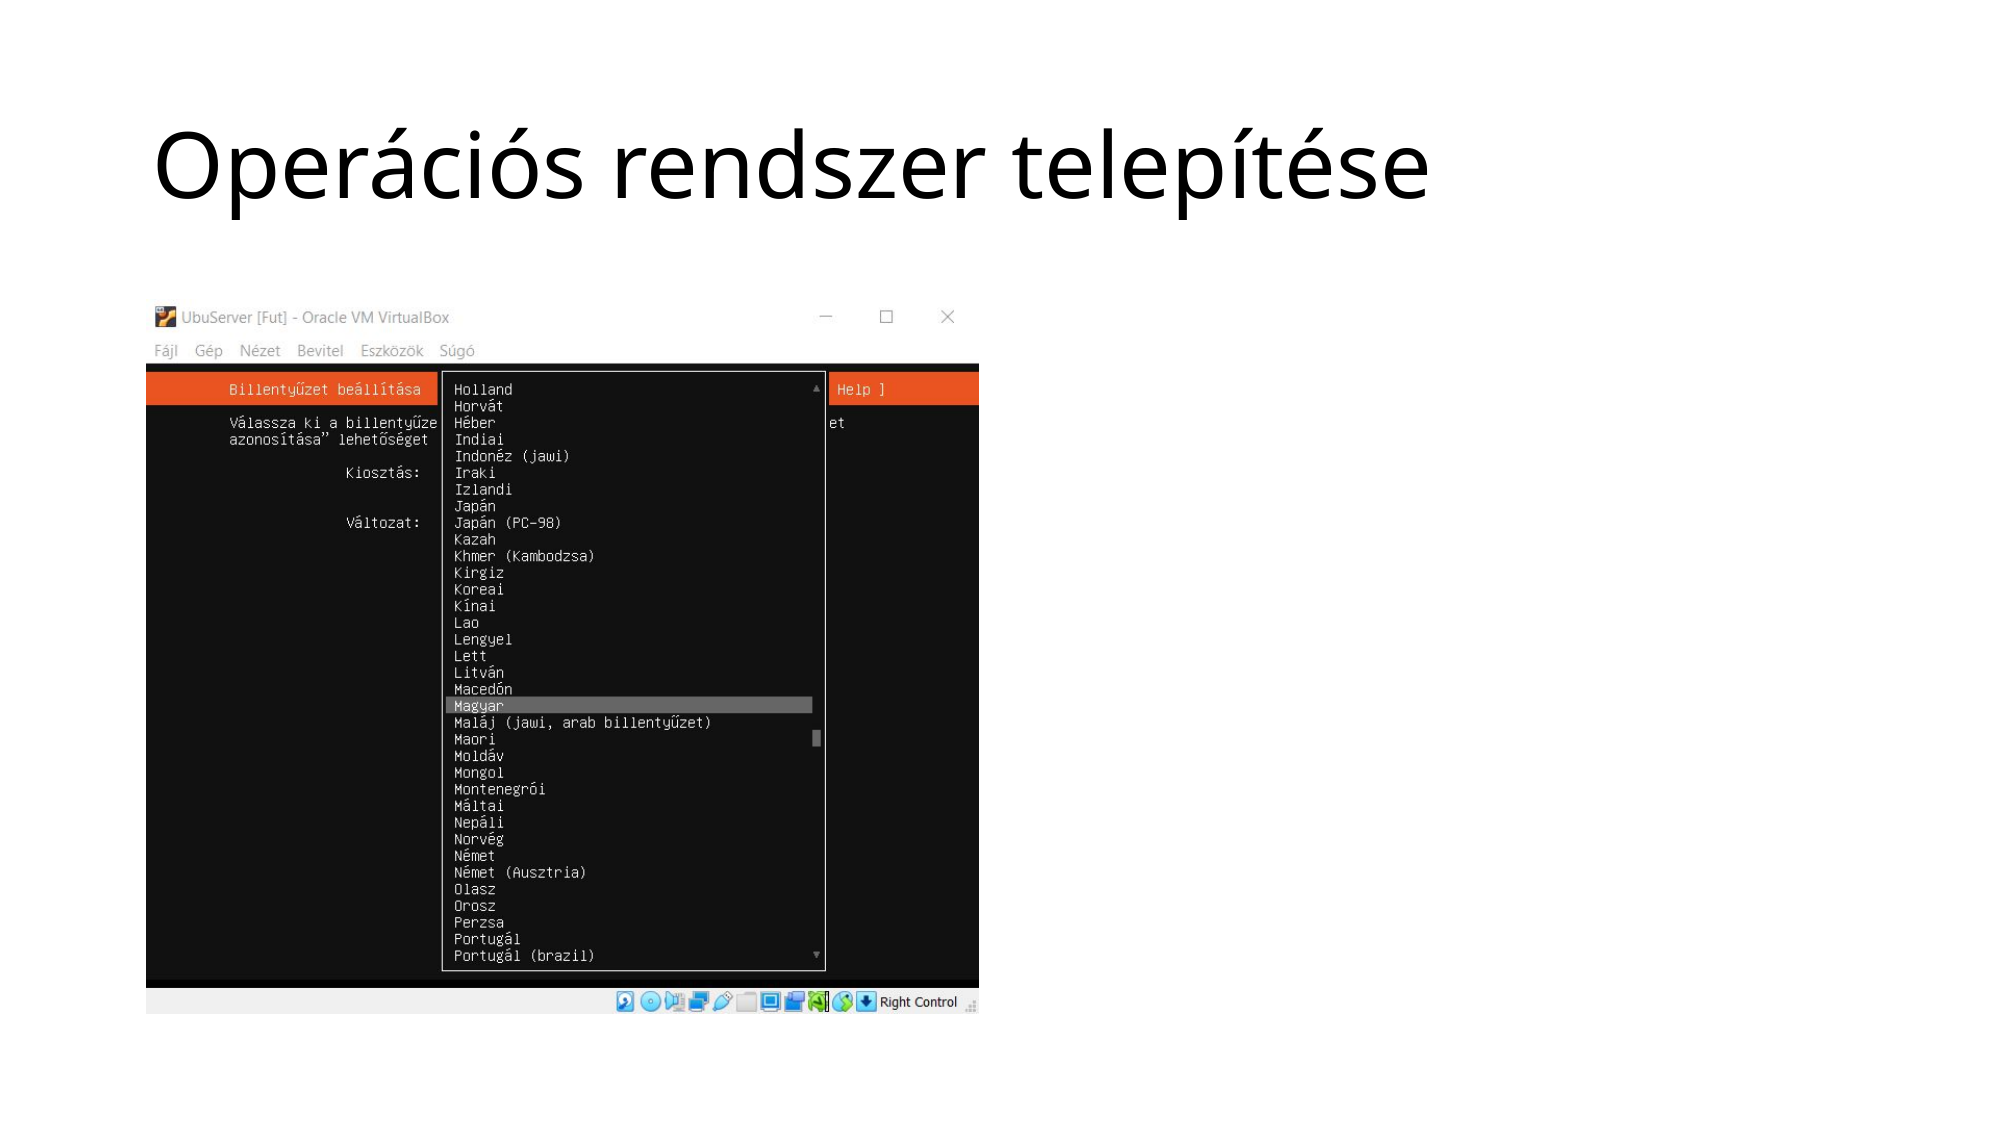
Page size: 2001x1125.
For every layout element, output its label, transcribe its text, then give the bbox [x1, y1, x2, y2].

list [146, 299, 979, 1014]
title Operációs rendszer telepítése [137, 59, 1863, 278]
